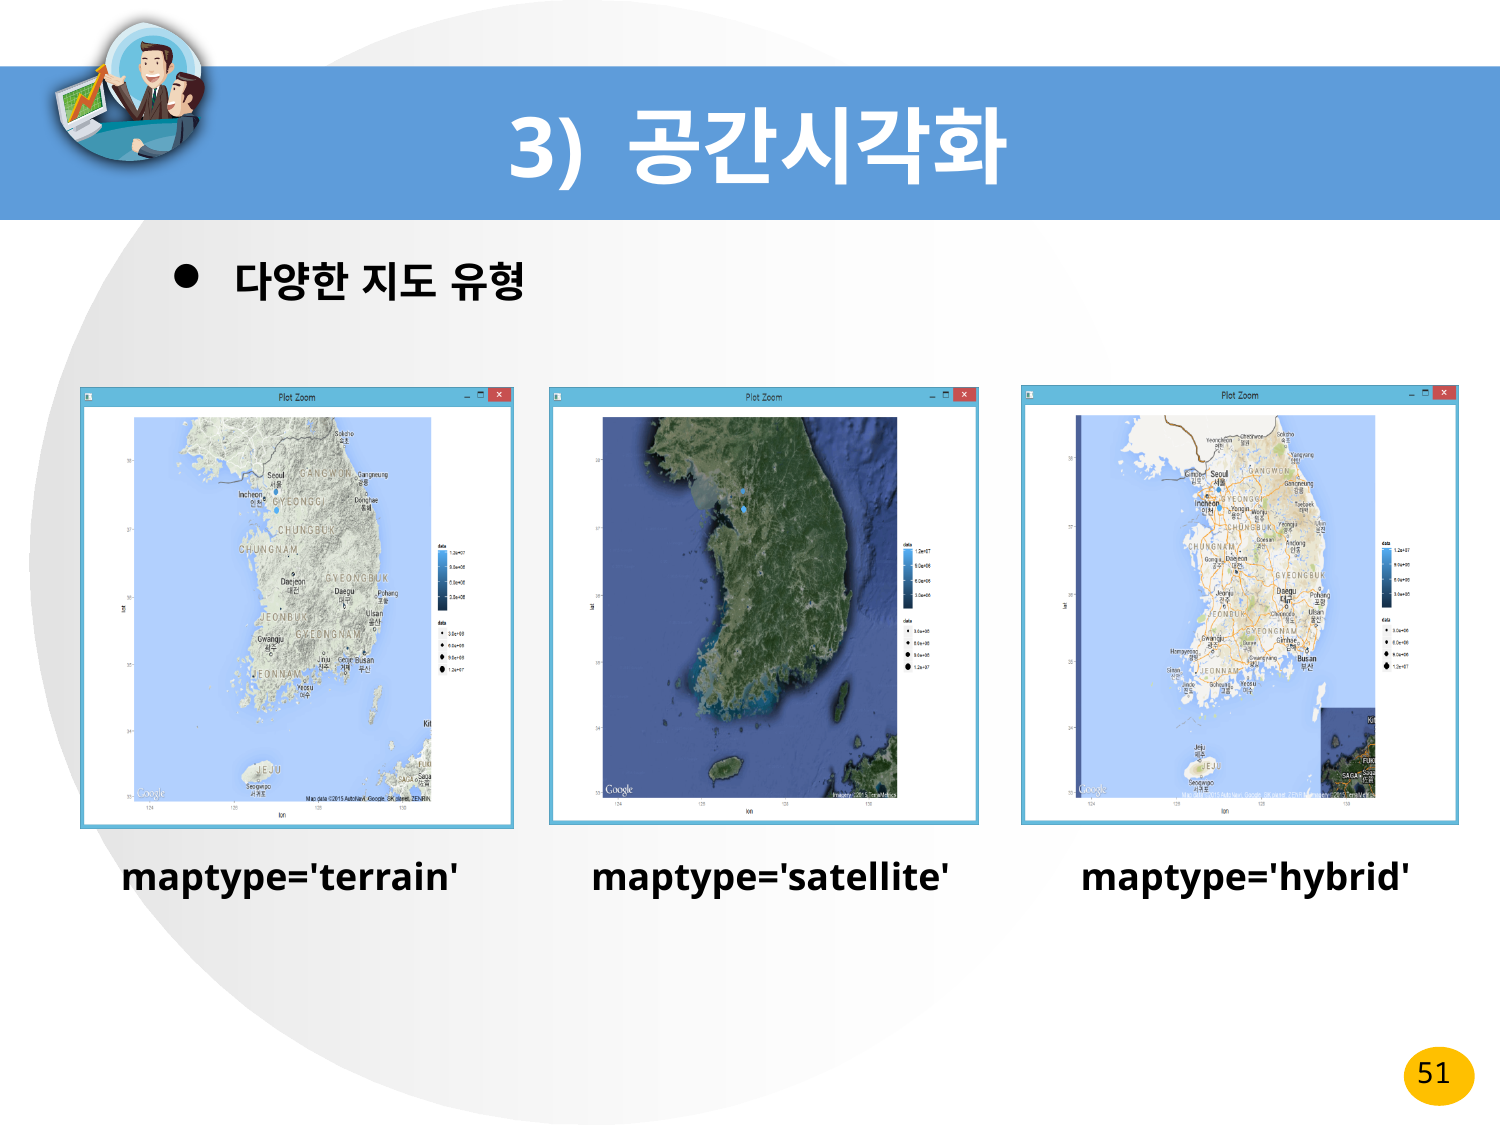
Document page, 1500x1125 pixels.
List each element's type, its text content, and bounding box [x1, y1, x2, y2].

text_box maptype='hybrid' [1065, 845, 1426, 906]
picture [548, 387, 979, 825]
picture [80, 387, 514, 829]
text_box maptype='terrain' [106, 845, 474, 906]
picture [1021, 385, 1459, 825]
text_box maptype='satellite' [576, 845, 966, 906]
text_box 다양한 지도 유형 [156, 248, 554, 314]
title 3) 공간시각화 [17, 87, 1500, 200]
slide_number 51 [1368, 1046, 1500, 1090]
